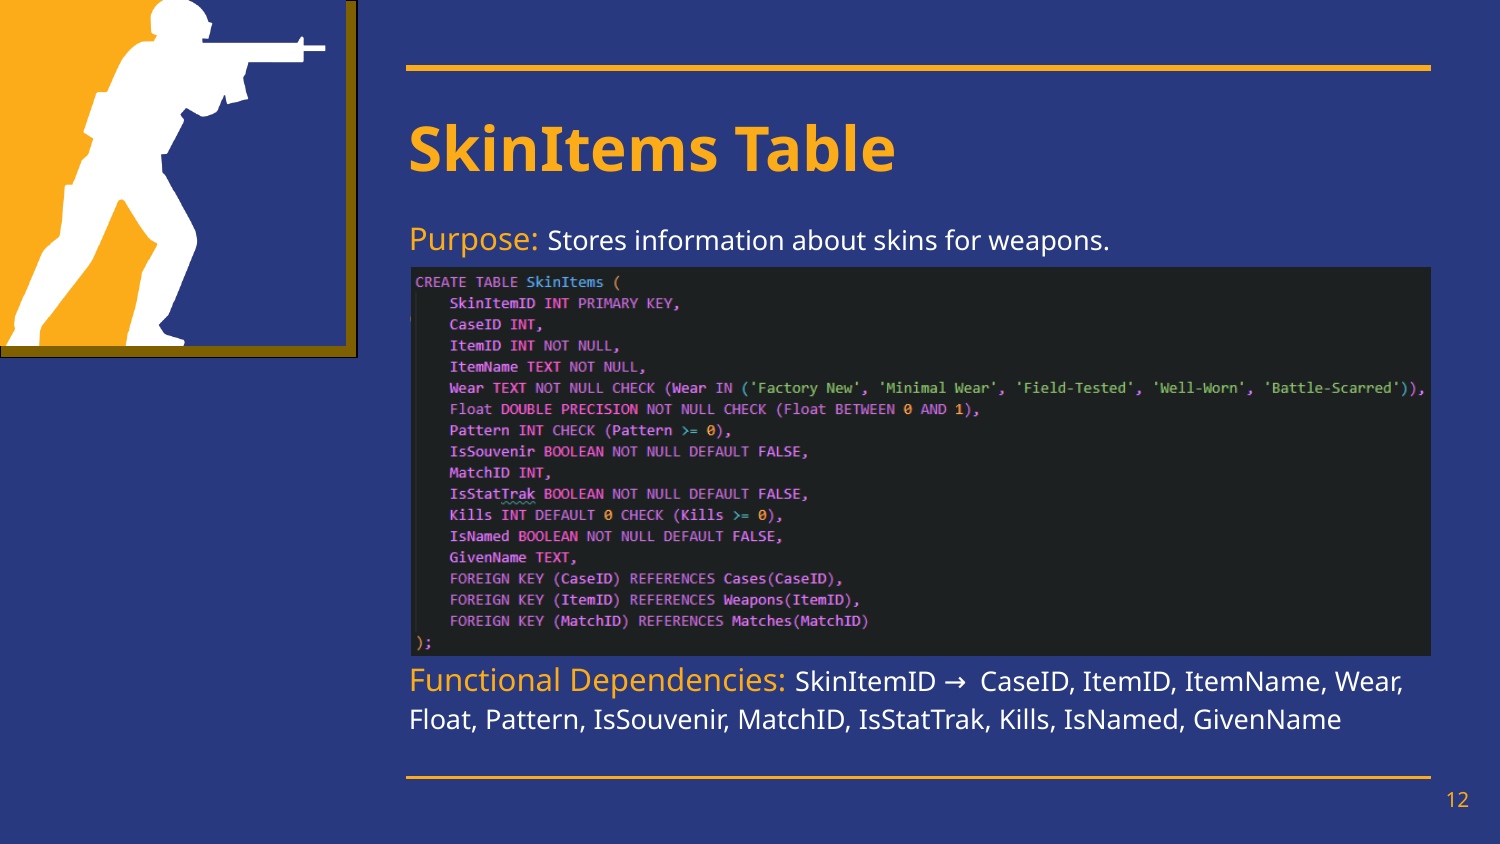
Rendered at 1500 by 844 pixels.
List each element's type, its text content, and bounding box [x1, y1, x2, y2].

list Purpose: Stores information about skins for weapons. Create Statement: Functional Dependencies: SkinItemID → CaseID, ItemID, ItemName, Wear, Float, Pattern, IsSouvenir, MatchID, IsStatTrak, Kills, IsNamed, GivenName [393, 198, 1431, 770]
slide_number ‹#› [1394, 769, 1484, 834]
picture [410, 267, 1431, 656]
picture [0, 0, 346, 346]
title SkinItems Table [393, 94, 1431, 198]
